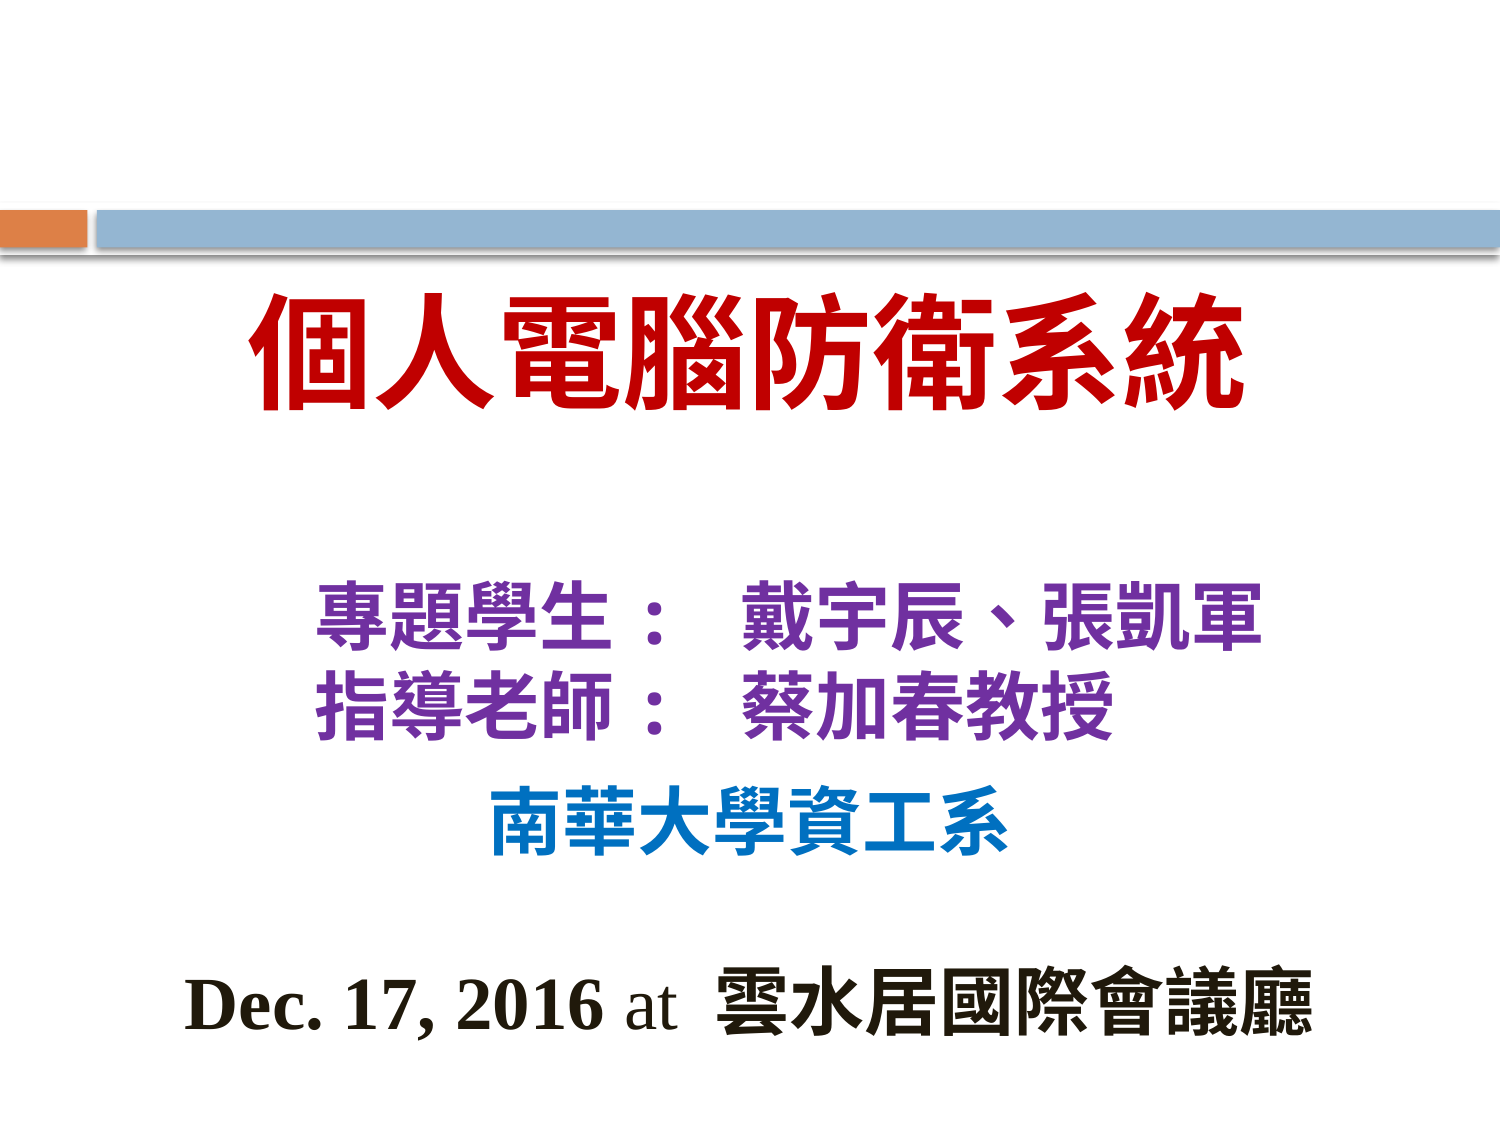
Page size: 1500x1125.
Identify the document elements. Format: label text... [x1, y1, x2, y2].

title 個人電腦防衛系統 [0, 255, 1500, 445]
text_box 專題學生: 戴宇辰、張凱軍 指導老師: 蔡加春教授 南華大學資工系 Dec. 17, 2016 at 雲水居國際會議廳 [0, 562, 1500, 1053]
